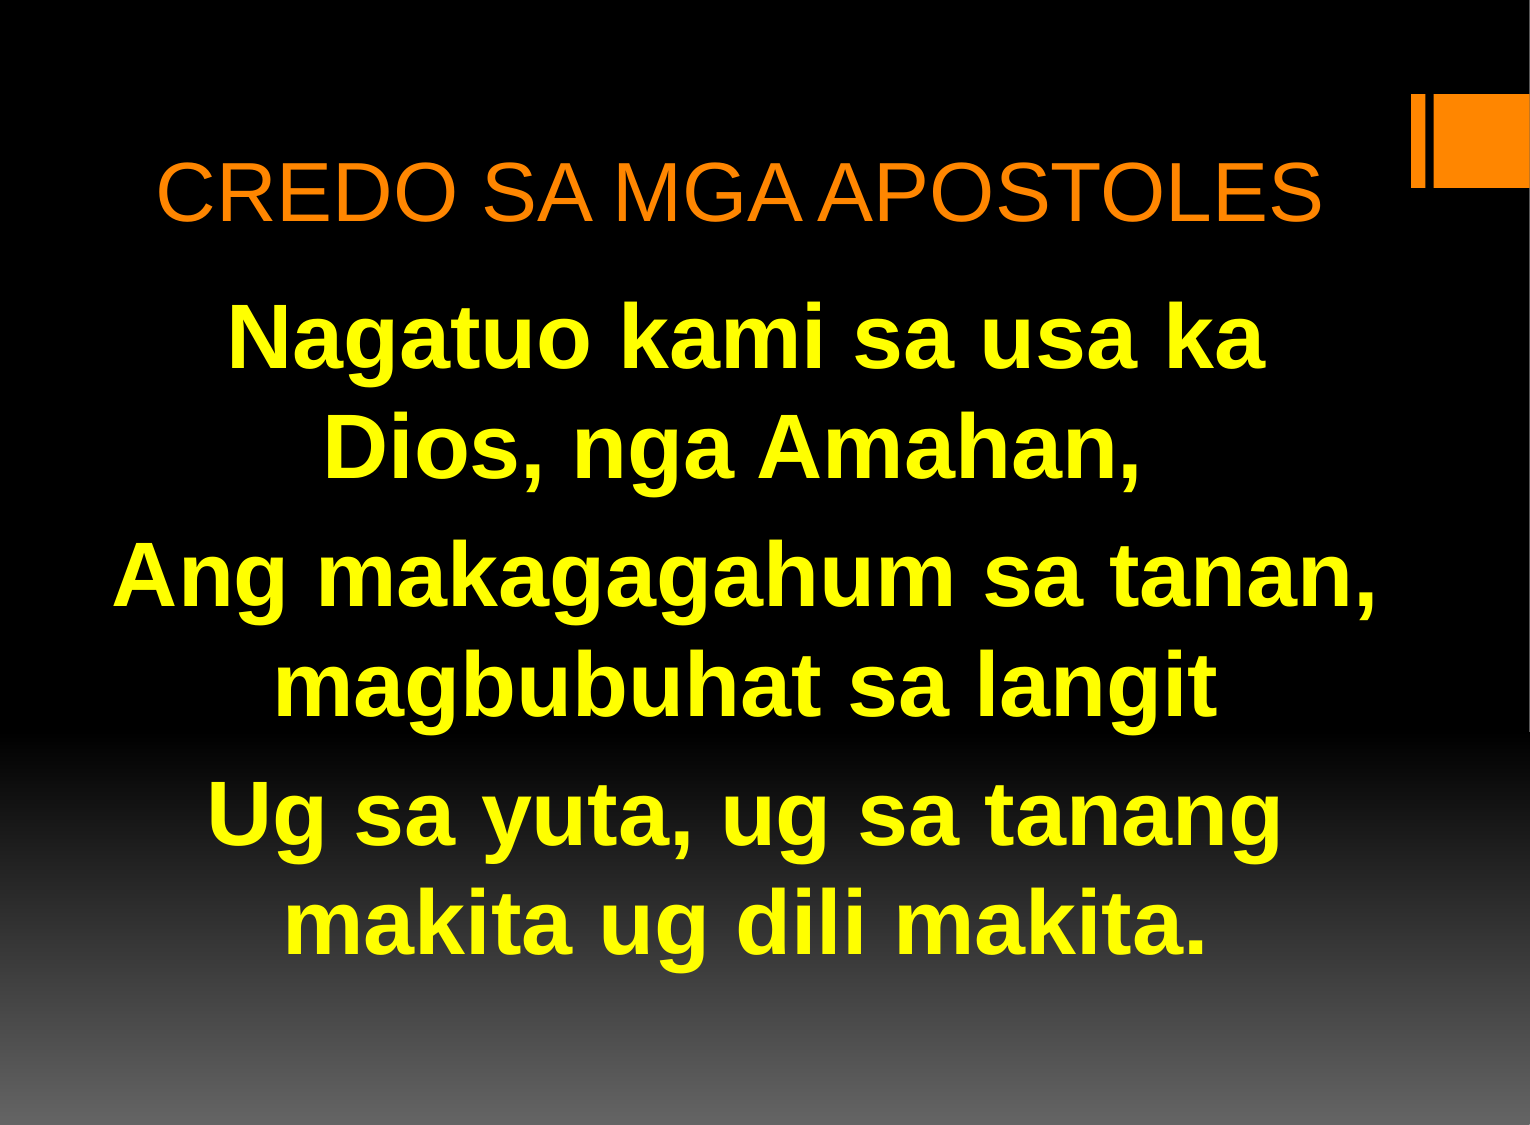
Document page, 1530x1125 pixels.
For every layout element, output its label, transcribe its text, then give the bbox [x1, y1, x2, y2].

subtitle Nagatuo kami sa usa ka Dios, nga Amahan, Ang makagagahum sa tanan, magbubuhat sa langit Ug sa yuta, ug sa tanang makita ug dili makita. [89, 269, 1404, 818]
title CREDO SA MGA APOSTOLES [83, 58, 1398, 247]
